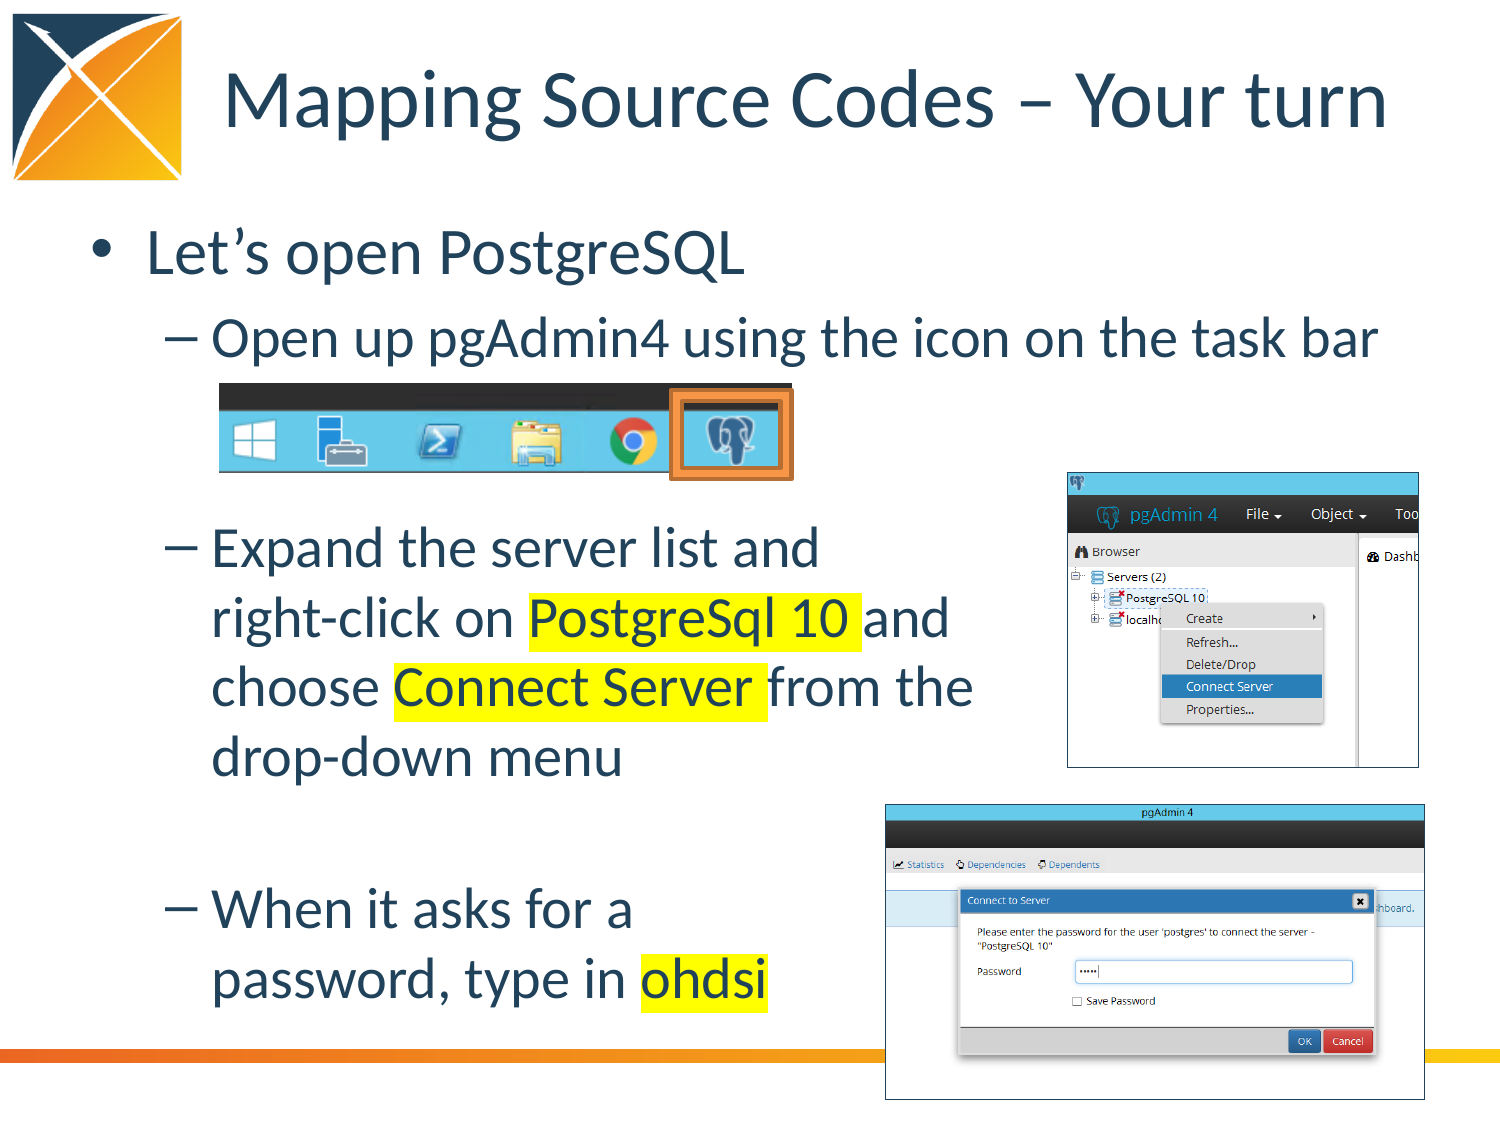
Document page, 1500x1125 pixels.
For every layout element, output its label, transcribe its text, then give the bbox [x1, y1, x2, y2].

title Mapping Source Codes – Your turn [187, 24, 1425, 163]
picture [885, 804, 1426, 1101]
picture [1066, 471, 1420, 768]
picture [219, 382, 792, 473]
picture [0, 0, 206, 200]
list Let’s open PostgreSQL Open up pgAdmin4 using the icon on the task bar Expand the server list and right-click on PostgreSql 10 and choose Connect Server from the drop-down menu When it asks for a password, type in ohdsi [75, 200, 1425, 1073]
